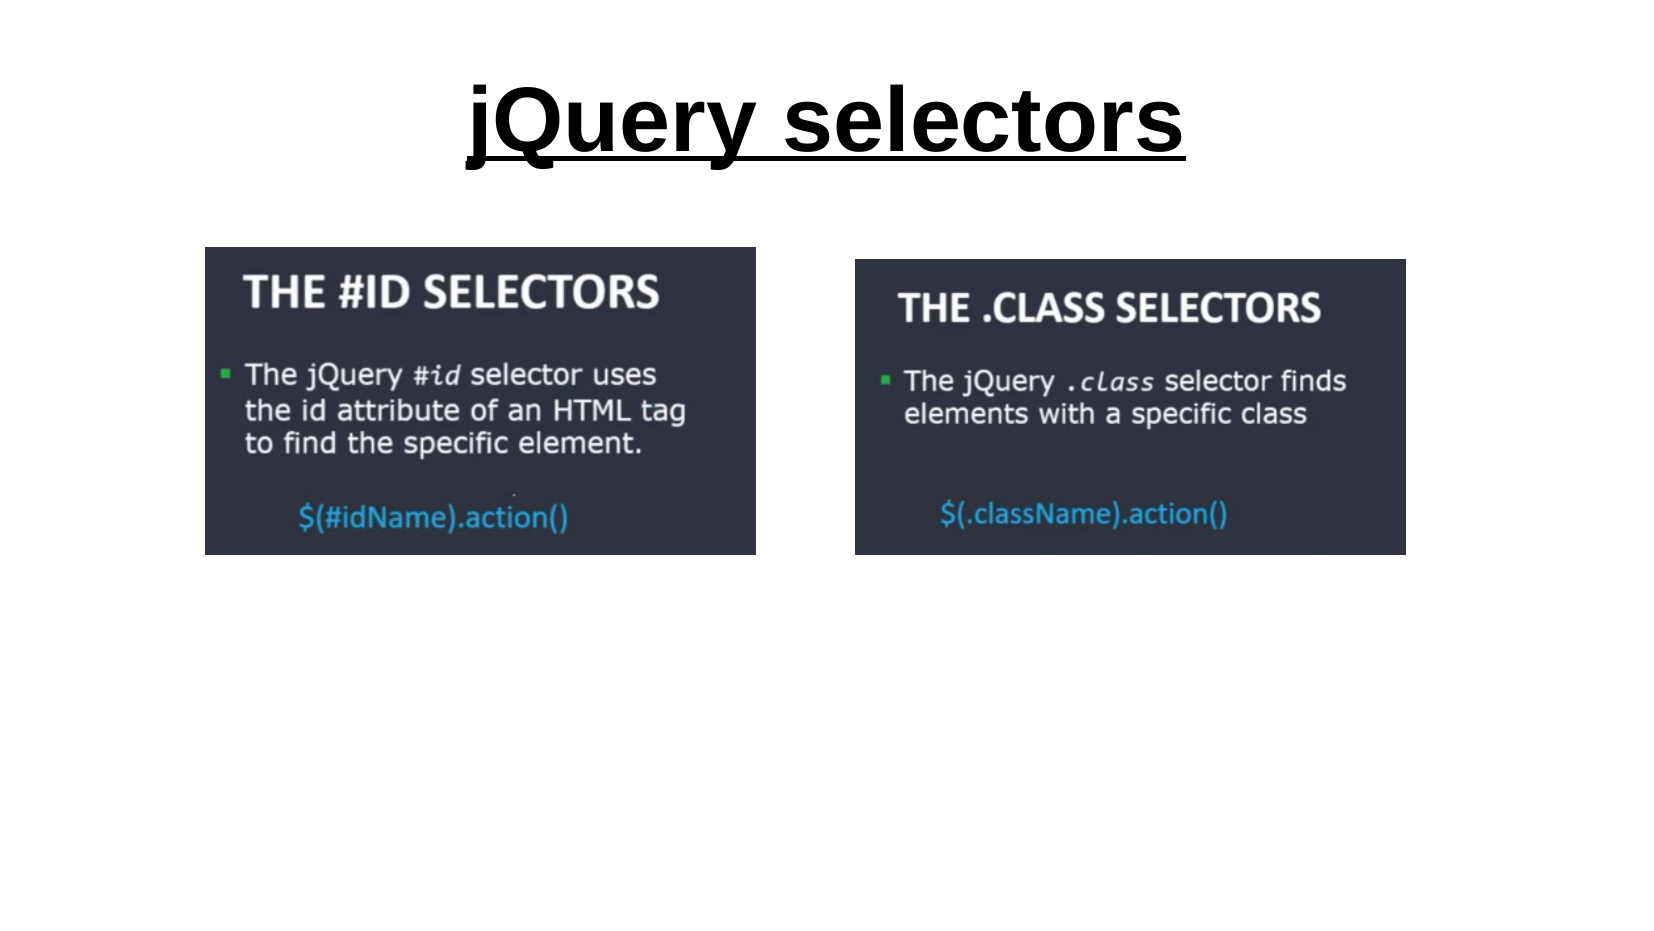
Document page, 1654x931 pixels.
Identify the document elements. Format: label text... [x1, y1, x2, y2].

picture [205, 247, 756, 556]
text_box jQuery selectors [82, 37, 1571, 192]
picture [854, 259, 1406, 556]
